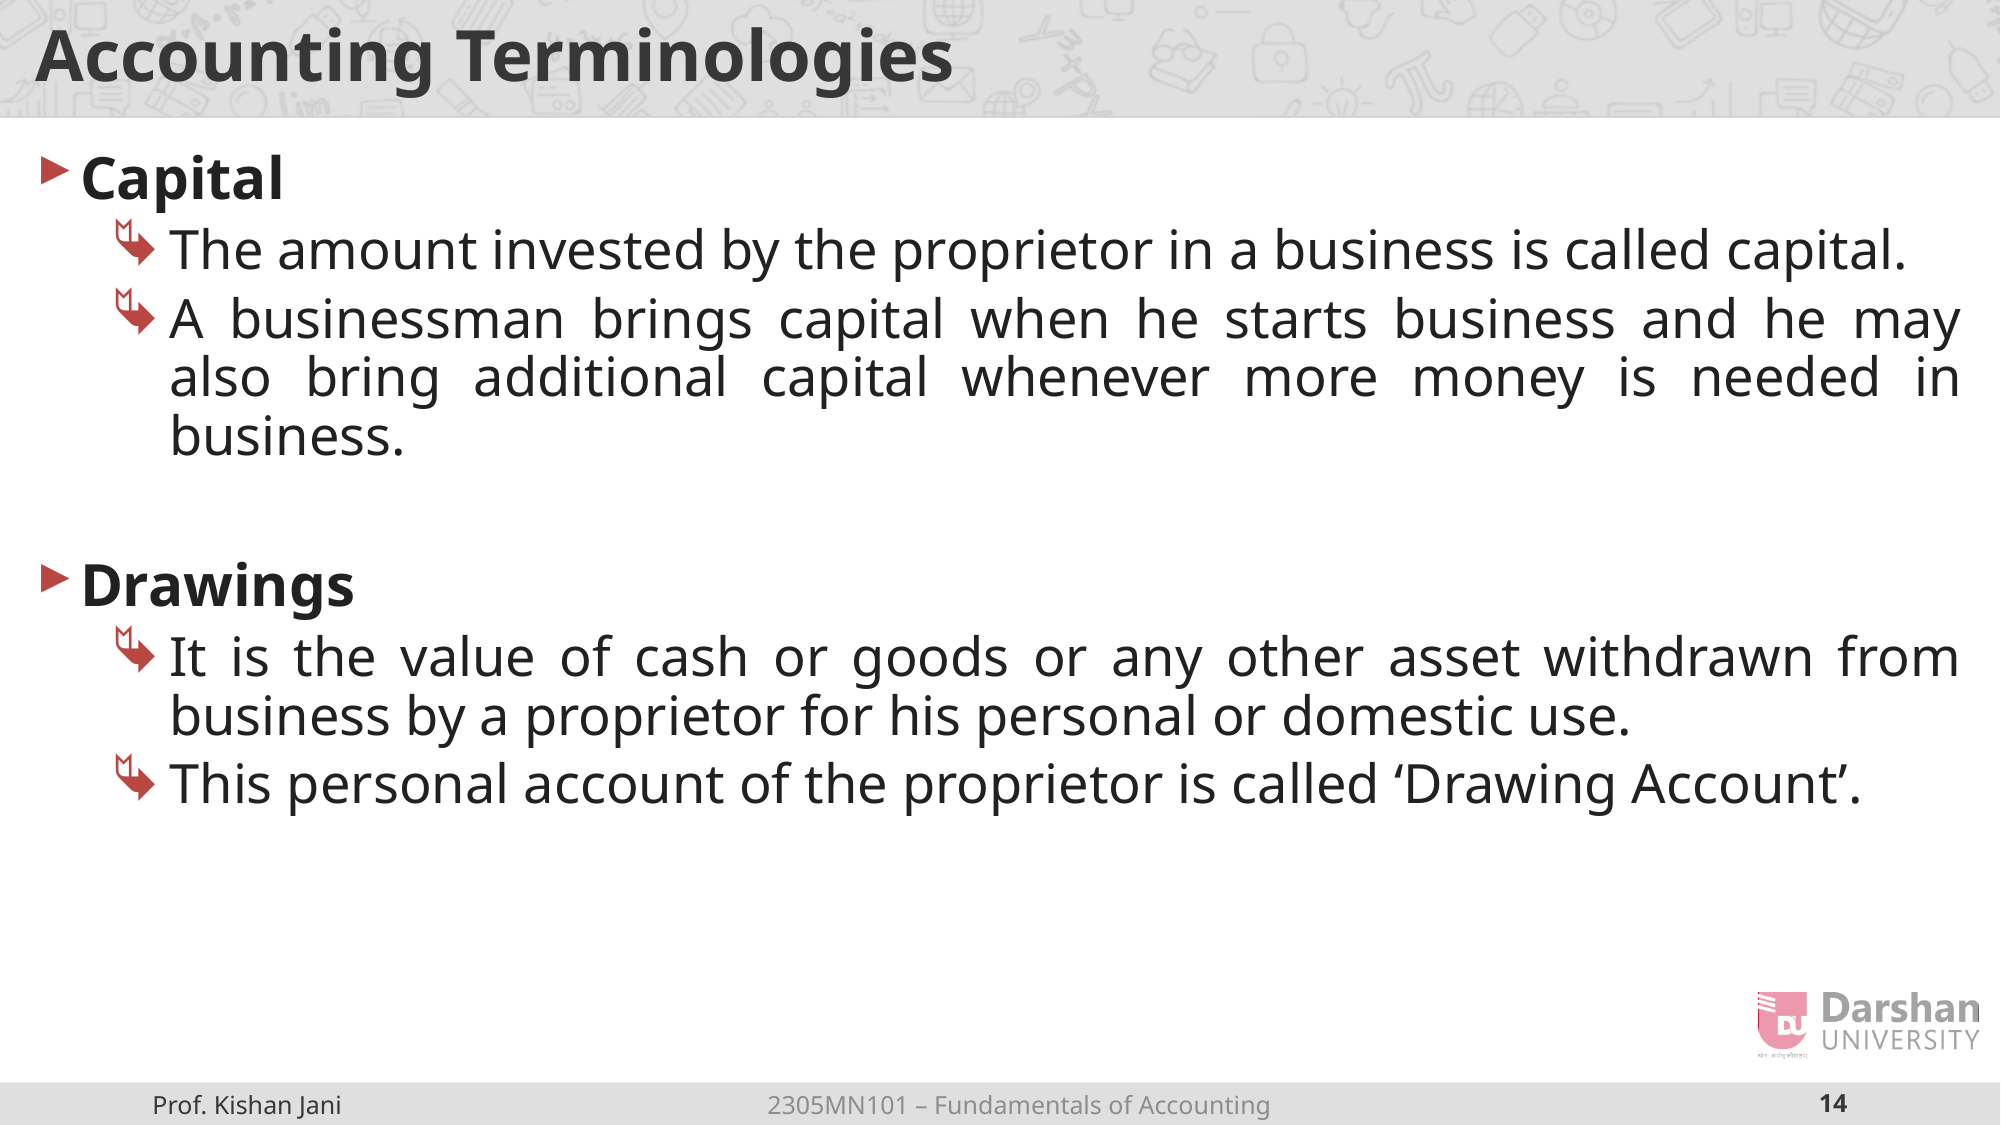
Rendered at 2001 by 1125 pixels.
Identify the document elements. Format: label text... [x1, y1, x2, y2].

title Accounting Terminologies [0, 0, 2000, 117]
list Capital The amount invested by the proprietor in a business is called capital. A businessman brings capital when he starts business and he may also bring additional capital whenever more money is needed in business. Drawings It is the value of cash or goods or any other asset withdrawn from business by a proprietor for his personal or domestic use. This personal account of the proprietor is called ‘Drawing Account’. [21, 141, 1979, 1088]
